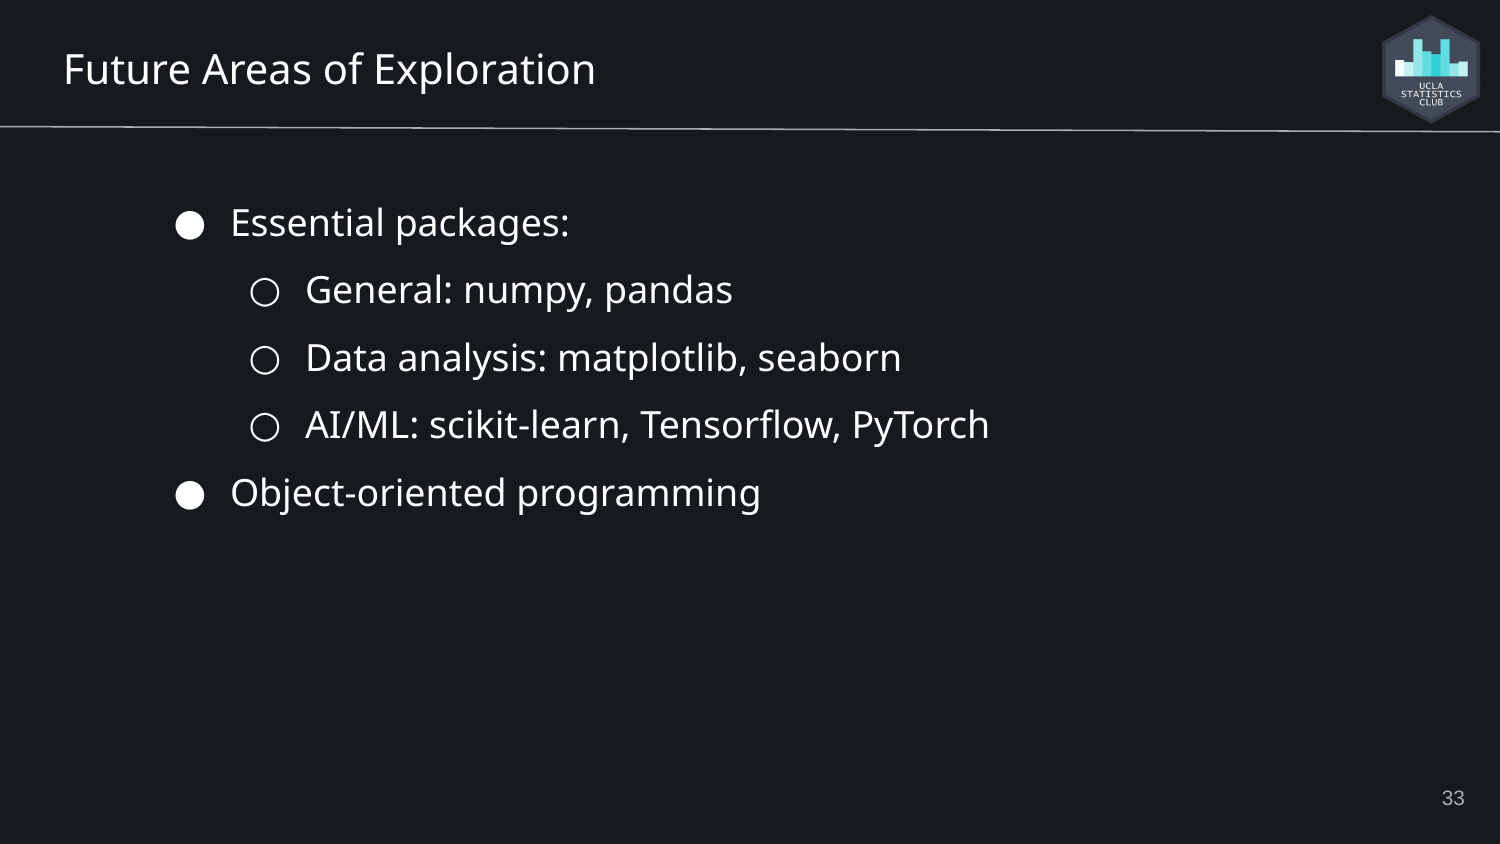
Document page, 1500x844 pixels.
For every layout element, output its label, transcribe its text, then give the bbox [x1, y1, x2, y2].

picture [1374, 12, 1488, 126]
text_box Future Areas of Exploration [47, 27, 1326, 124]
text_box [0, 126, 1372, 133]
text_box Essential packages: General: numpy, pandas Data analysis: matplotlib, seaborn AI/ML: scikit-learn, Tensorflow, PyTorch Object-oriented programming [140, 161, 1390, 765]
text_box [1488, 126, 1500, 133]
slide_number ‹#› [1389, 764, 1480, 830]
